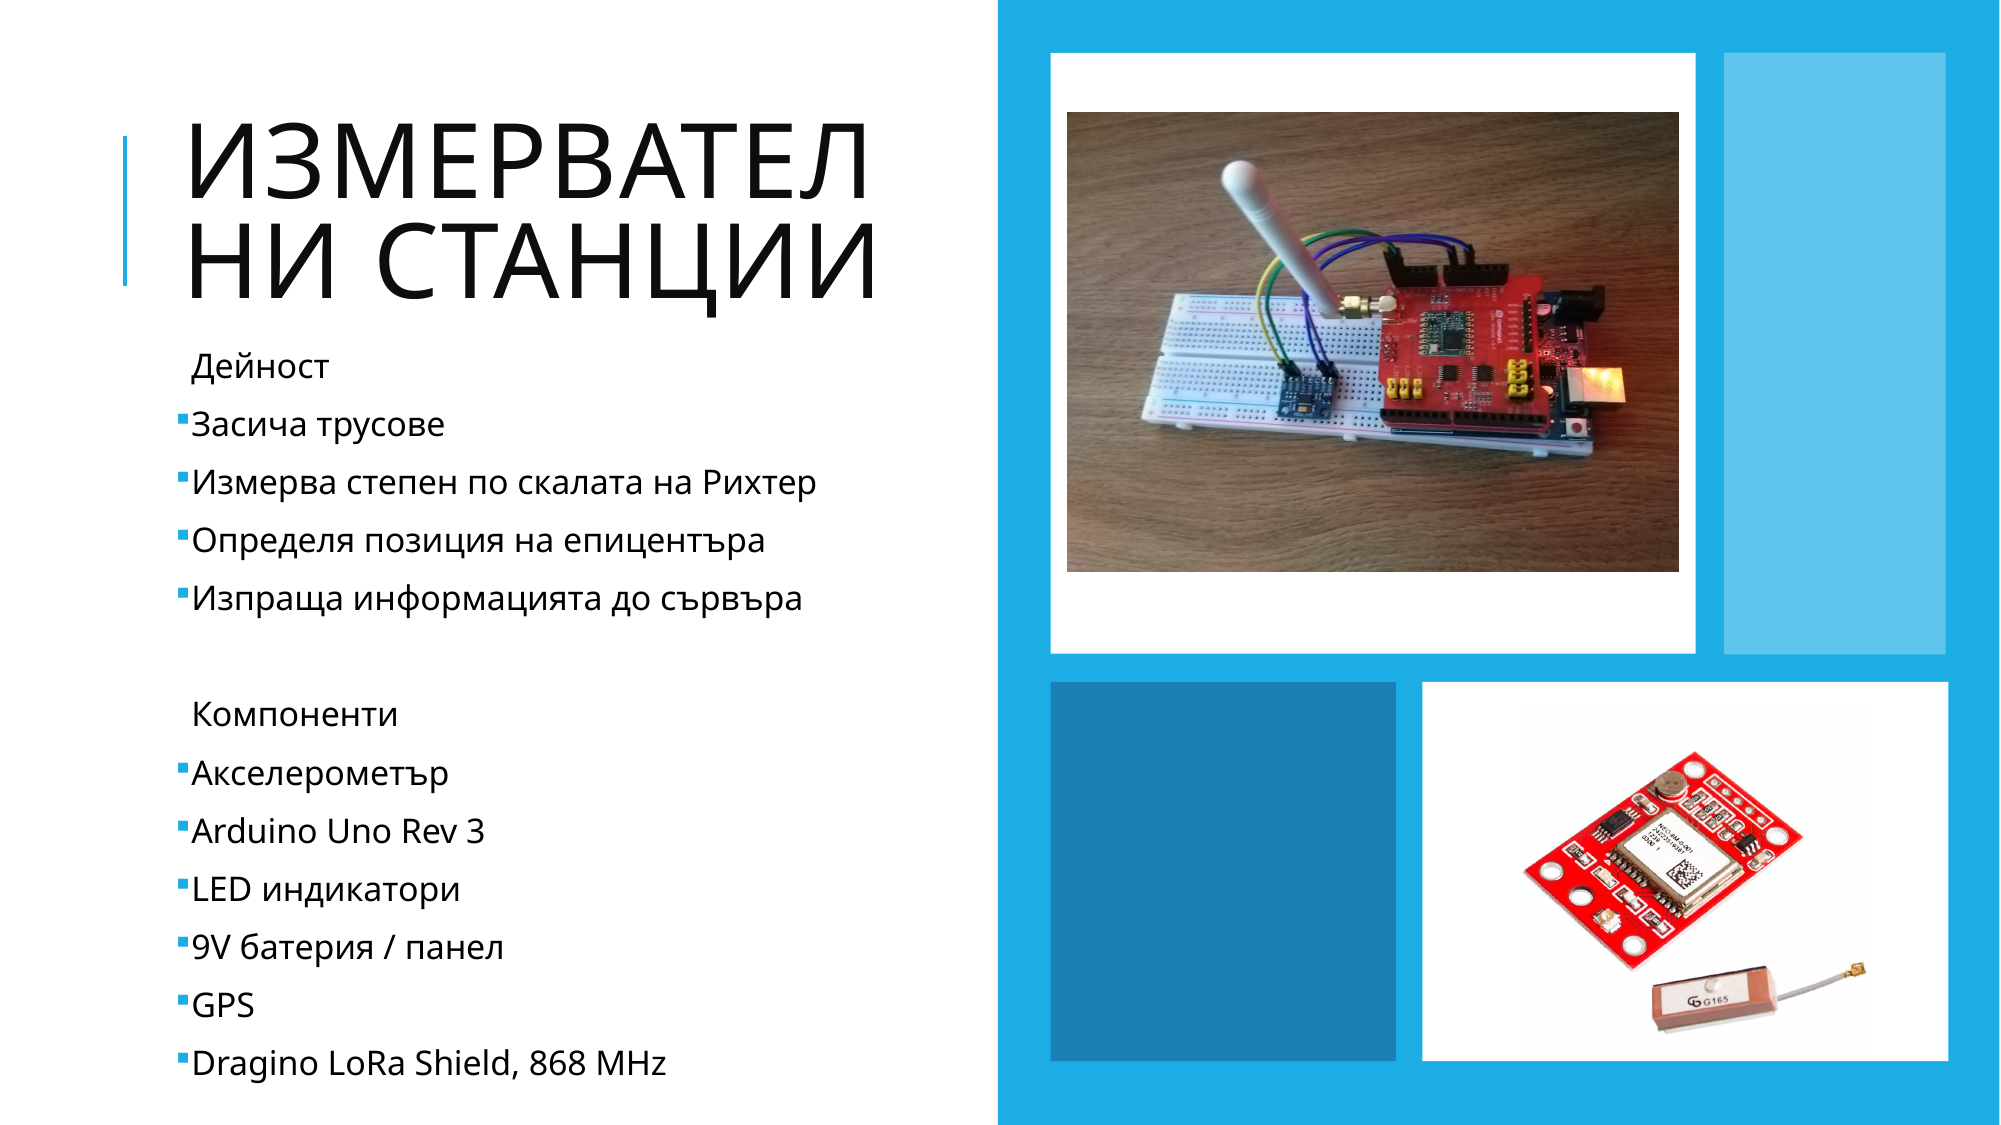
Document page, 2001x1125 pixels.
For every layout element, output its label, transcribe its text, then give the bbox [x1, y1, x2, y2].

text_box [1421, 681, 1950, 1063]
text_box [1049, 681, 1397, 1063]
picture [1522, 705, 1869, 1053]
text_box [1049, 51, 1697, 655]
picture [1067, 112, 1679, 572]
title Измервателни станции [168, 96, 945, 341]
text_box [997, 0, 2000, 1125]
list Дейност Засича трусове Измерва степен по скалата на Рихтер Определя позиция на епицентъра Изпраща информацията до сървъра Компоненти Акселерометър Arduino Uno Rev 3 LED индикатори 9V батерия / панел GPS Dragino LoRa Shield, 868 MHz [168, 341, 981, 1093]
text_box [1723, 51, 1947, 656]
